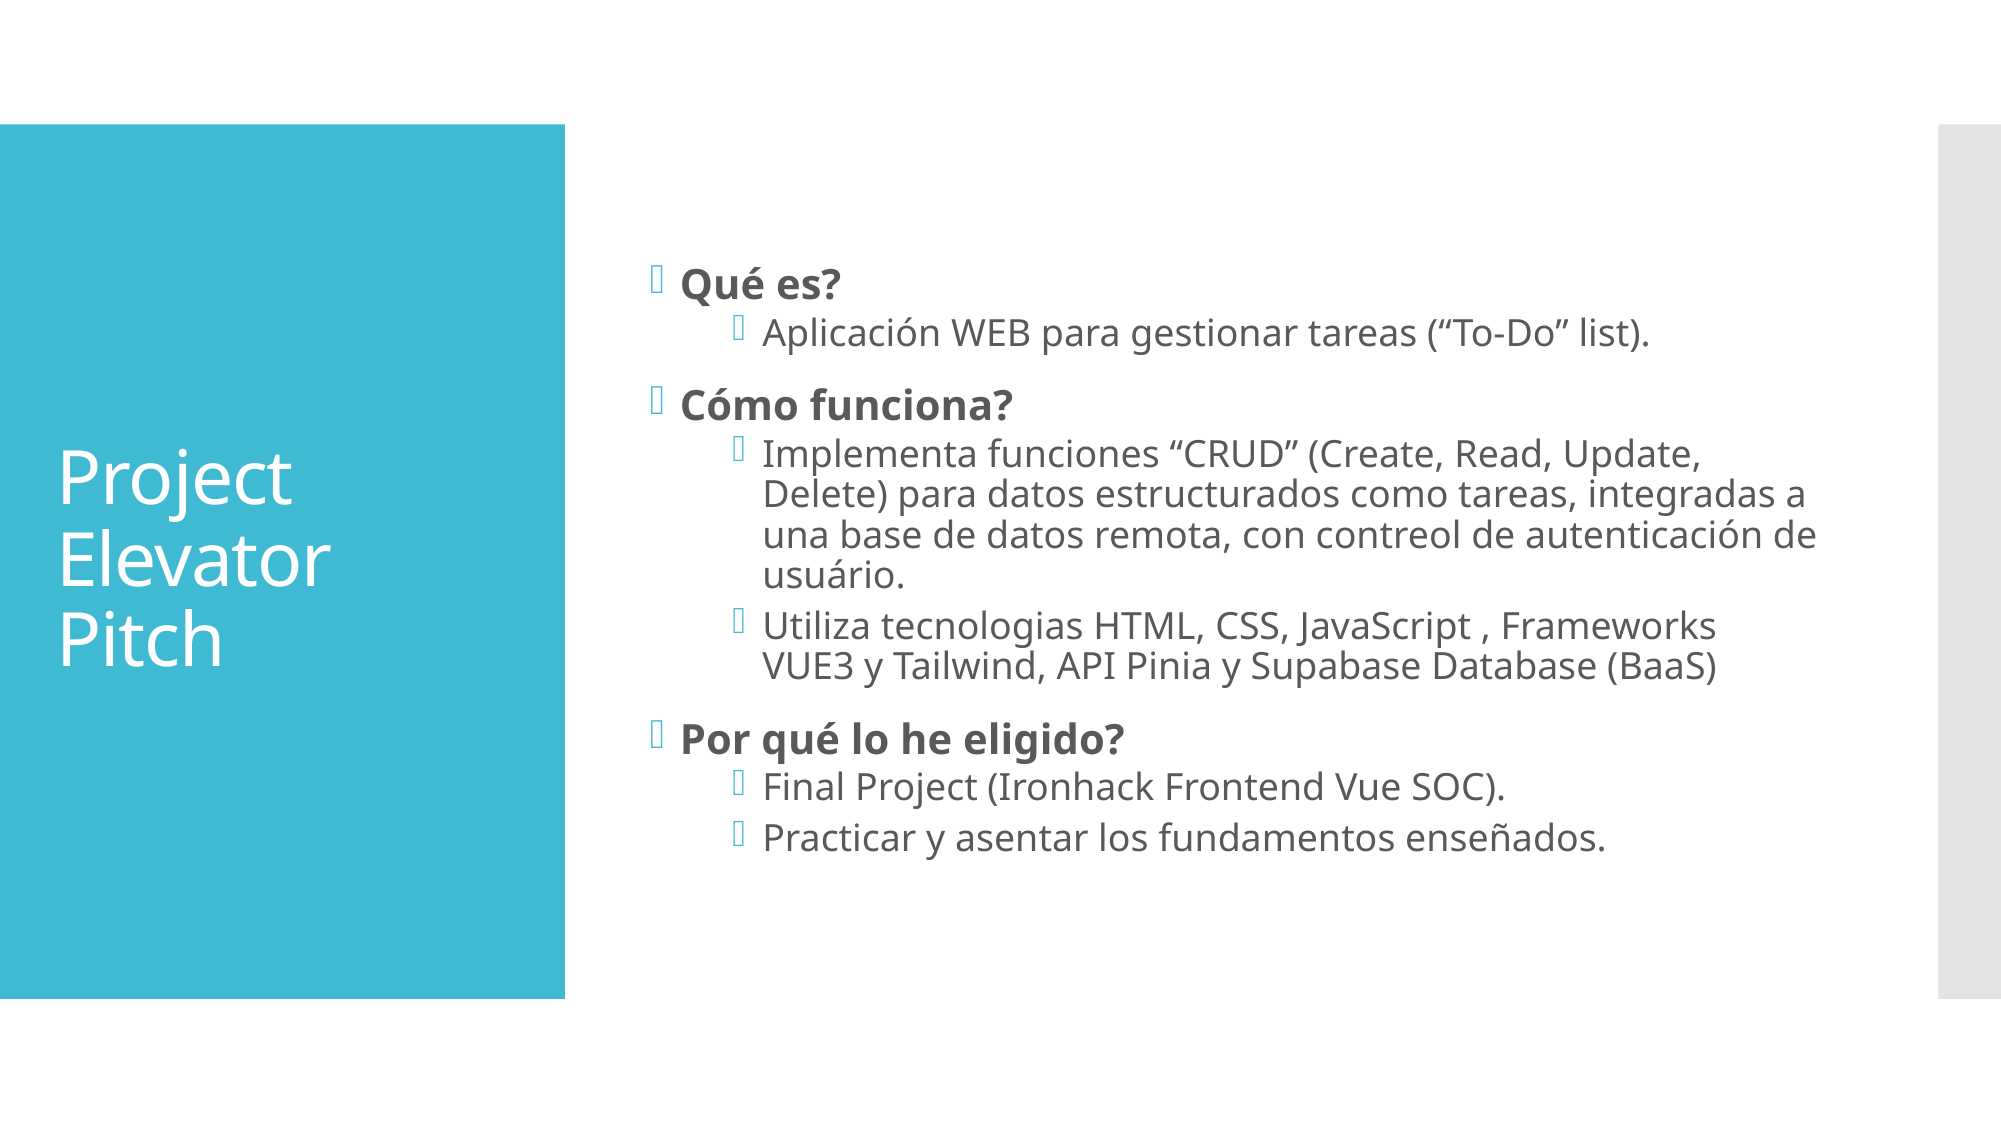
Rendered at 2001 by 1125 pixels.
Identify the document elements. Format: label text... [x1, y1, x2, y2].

list Qué es? Aplicación WEB para gestionar tareas (“To-Do” list). Cómo funciona? Implementa funciones “CRUD” (Create, Read, Update, Delete) para datos estructurados como tareas, integradas a una base de datos remota, con contreol de autenticación de usuário. Utiliza tecnologias HTML, CSS, JavaScript , Frameworks VUE3 y Tailwind, API Pinia y Supabase Database (BaaS) Por qué lo he eligido? Final Project (Ironhack Frontend Vue SOC). Practicar y asentar los fundamentos enseñados. [634, 141, 1835, 982]
title Project Elevator Pitch [41, 184, 525, 940]
